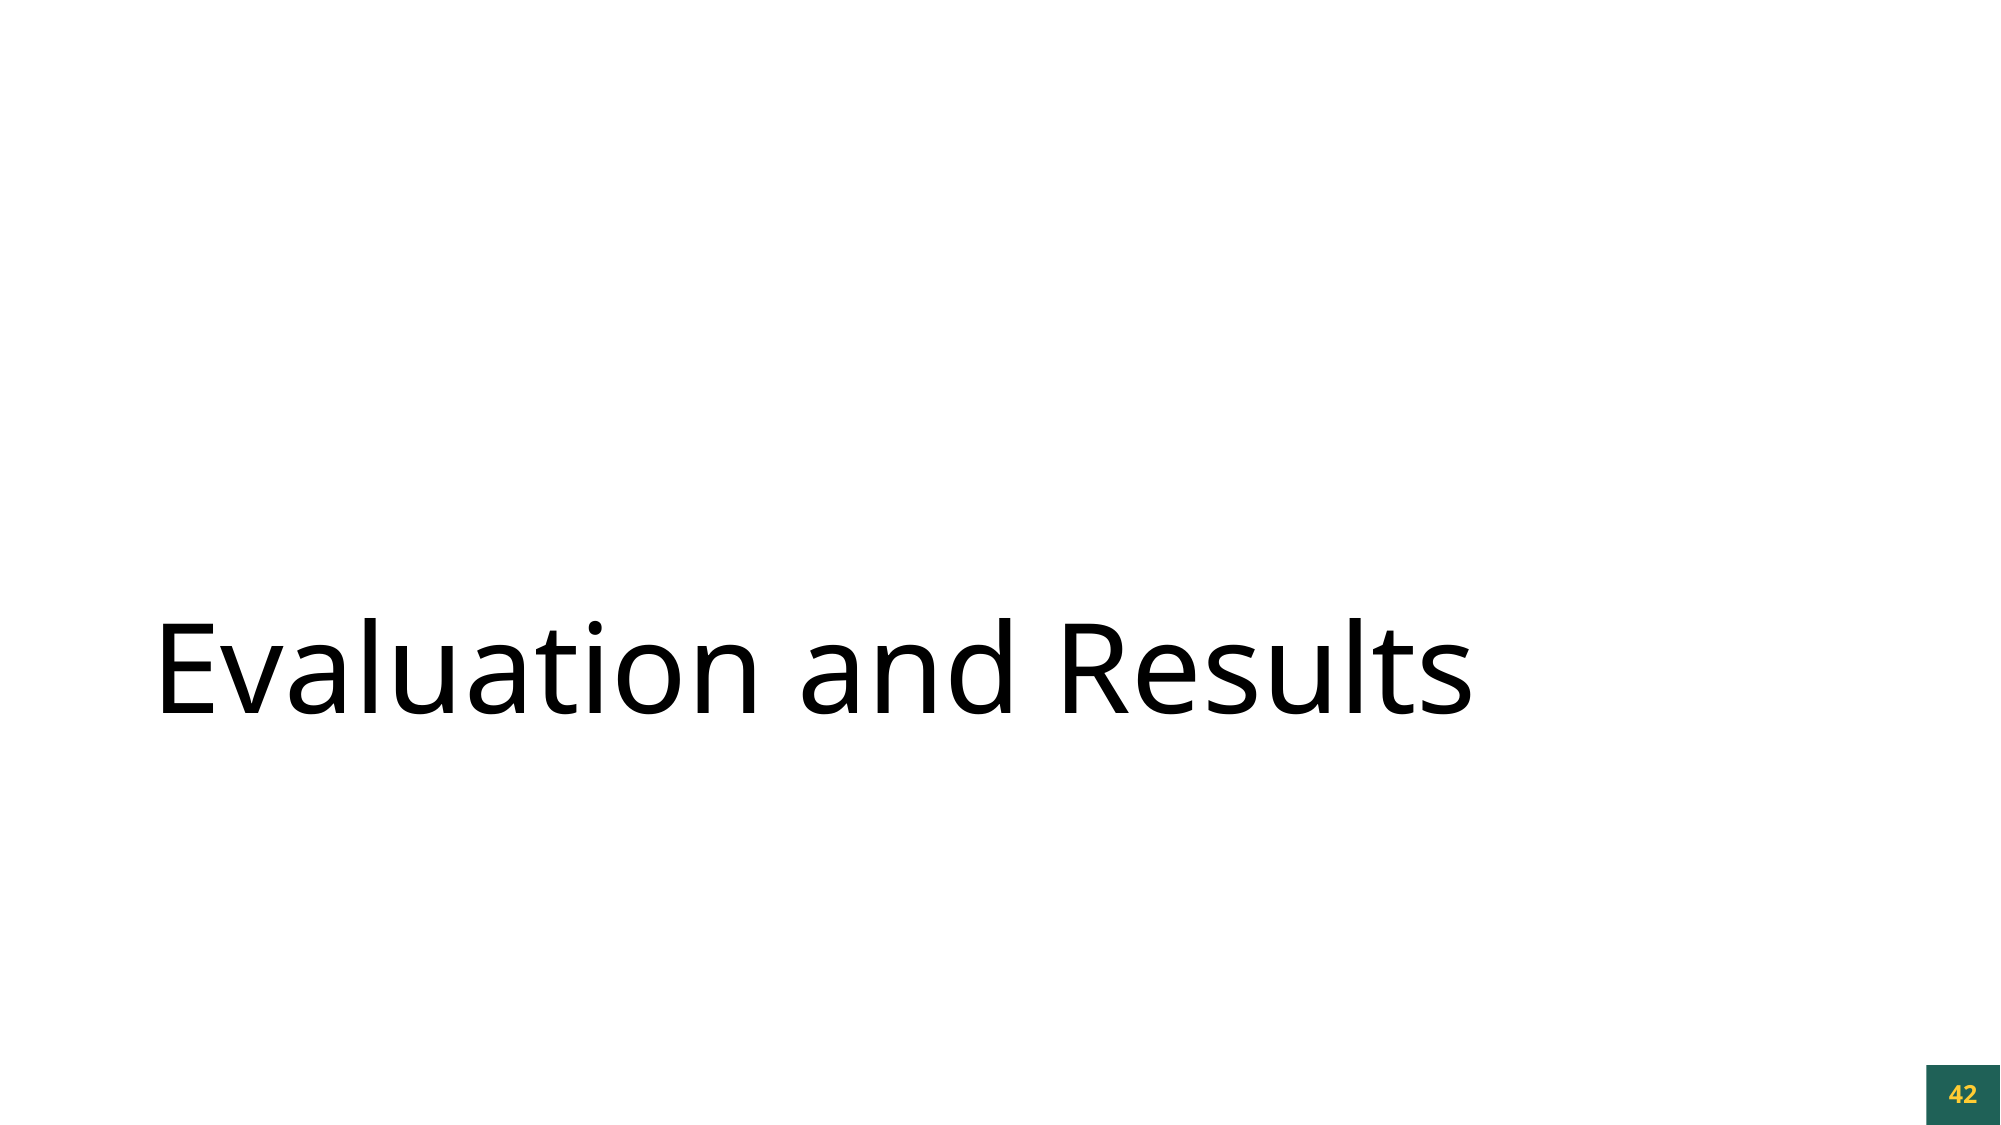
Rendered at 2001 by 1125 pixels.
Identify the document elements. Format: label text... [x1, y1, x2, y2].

slide_number 42 [1926, 1065, 2000, 1125]
title Evaluation and Results [136, 280, 1862, 749]
